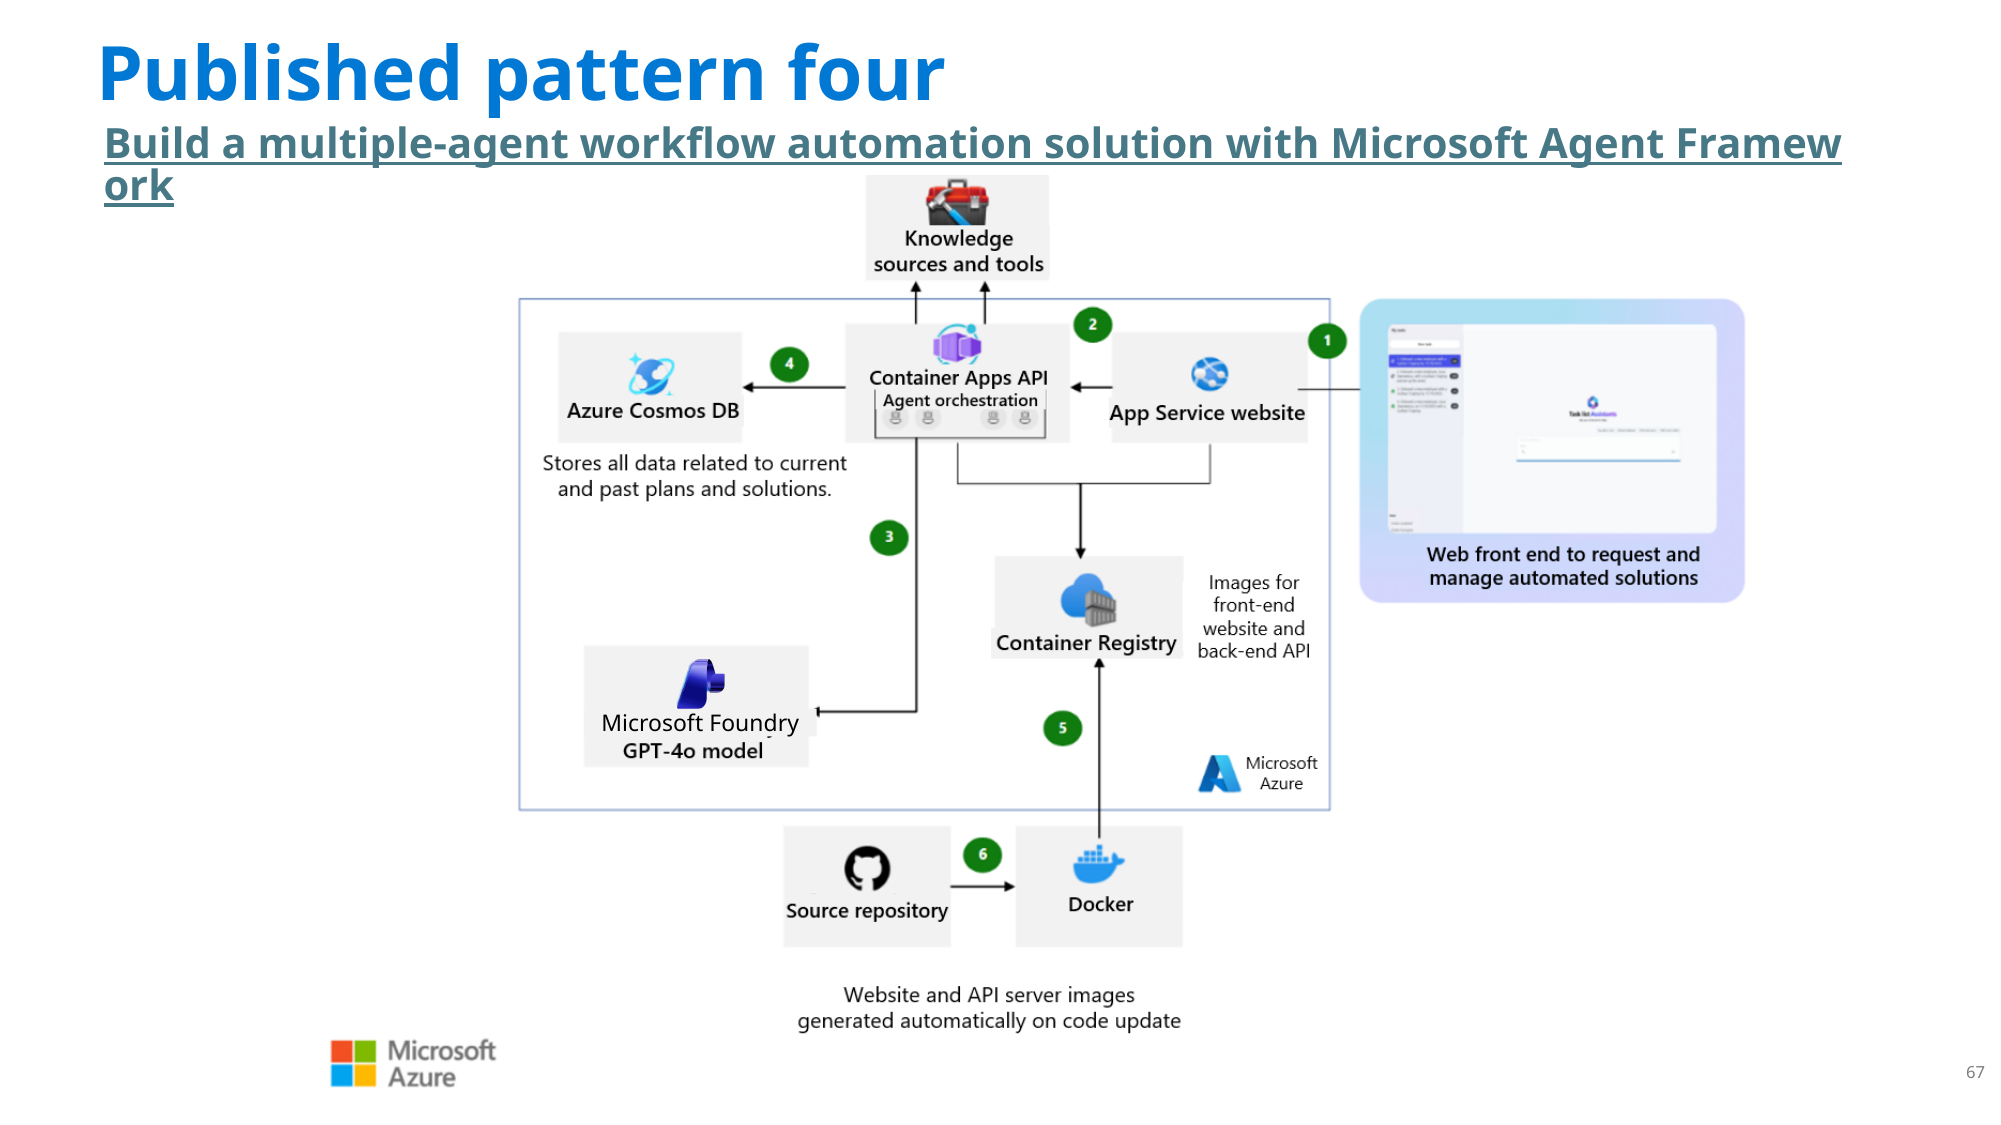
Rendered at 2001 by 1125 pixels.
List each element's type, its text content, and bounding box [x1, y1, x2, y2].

picture [320, 174, 1751, 1107]
title Published pattern four [81, 28, 1913, 111]
slide_number 67 [1751, 1054, 2000, 1088]
text_box Build a multiple-agent workflow automation solution with Microsoft Agent Framework [95, 109, 1871, 182]
